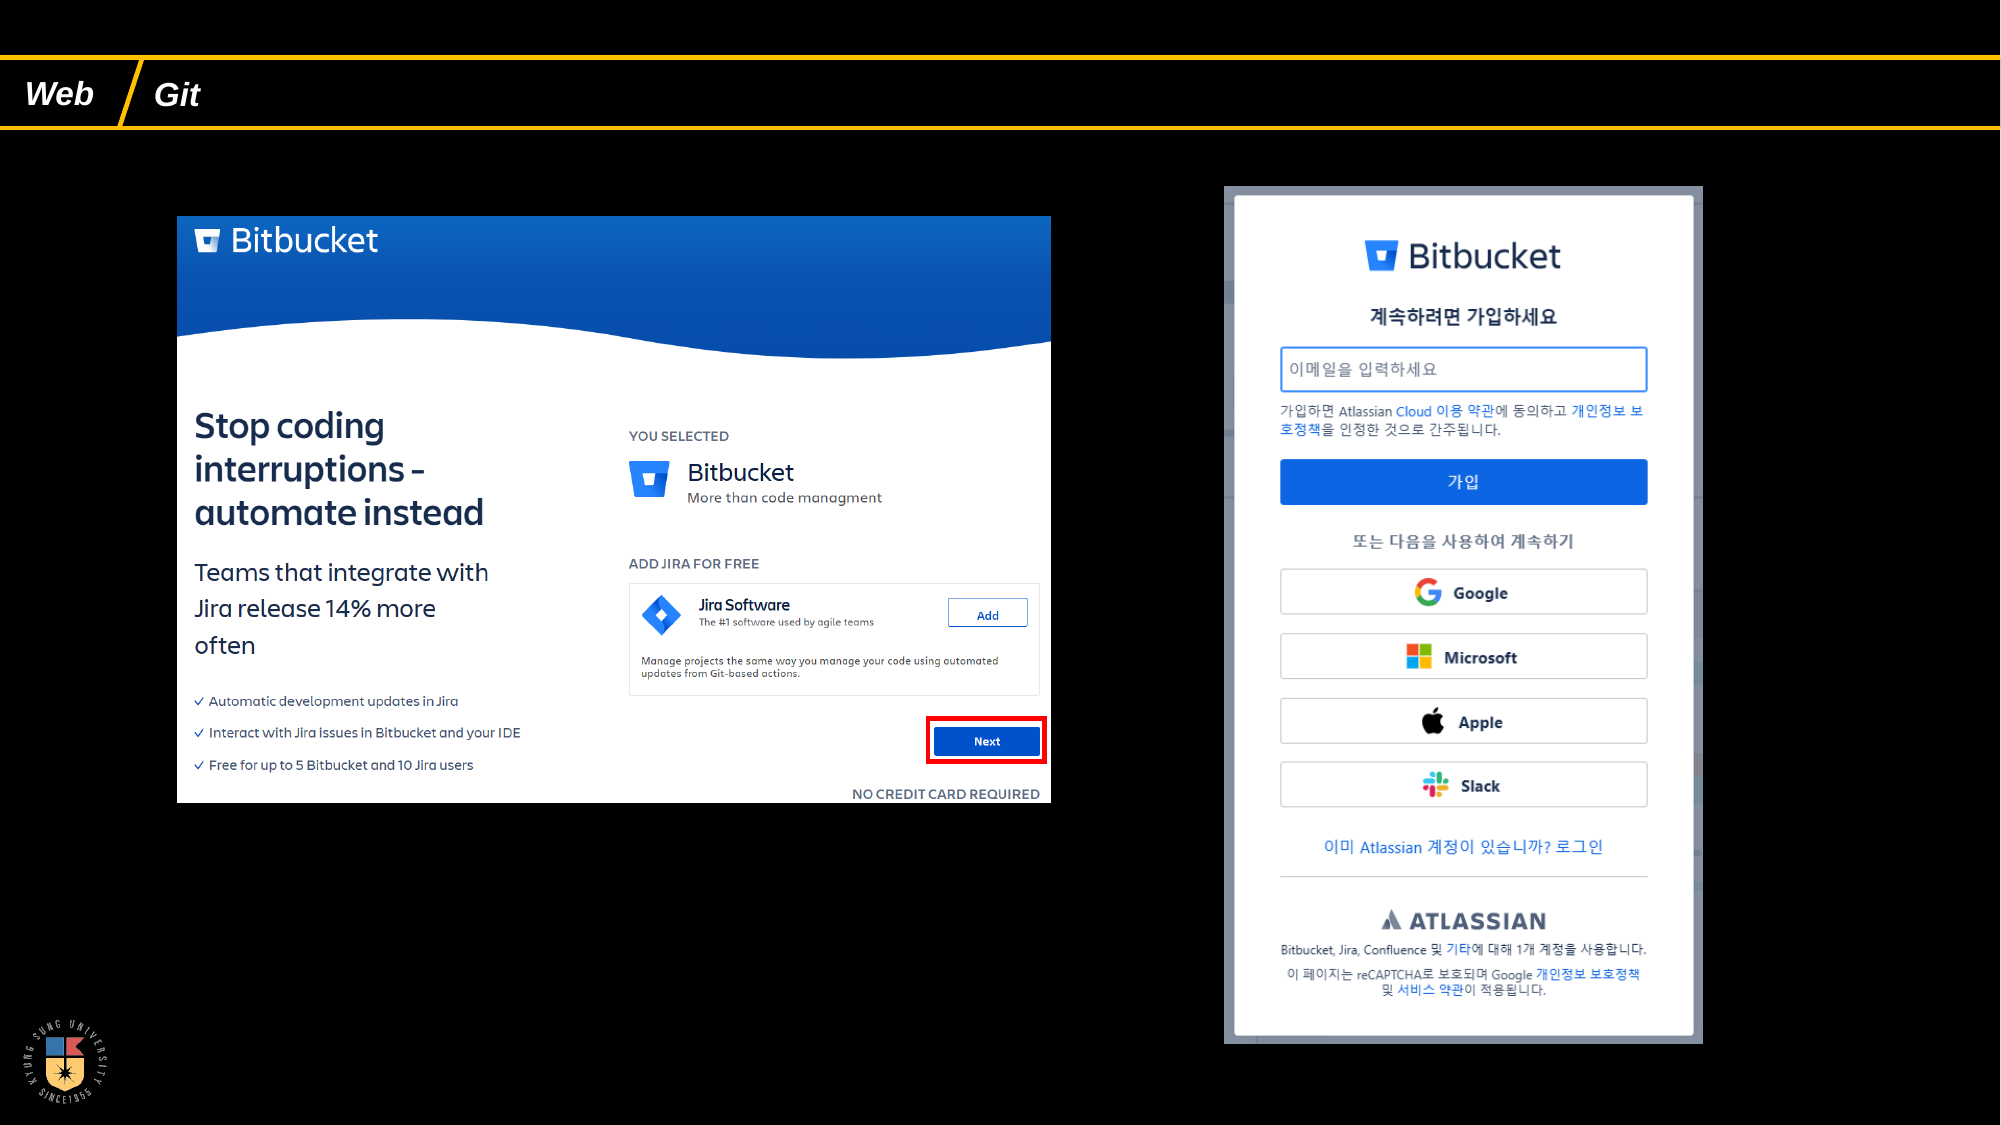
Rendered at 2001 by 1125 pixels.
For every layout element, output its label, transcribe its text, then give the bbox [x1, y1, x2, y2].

text_box Git [139, 65, 215, 121]
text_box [177, 216, 1051, 803]
picture [1224, 186, 1703, 1045]
picture [22, 1018, 108, 1105]
